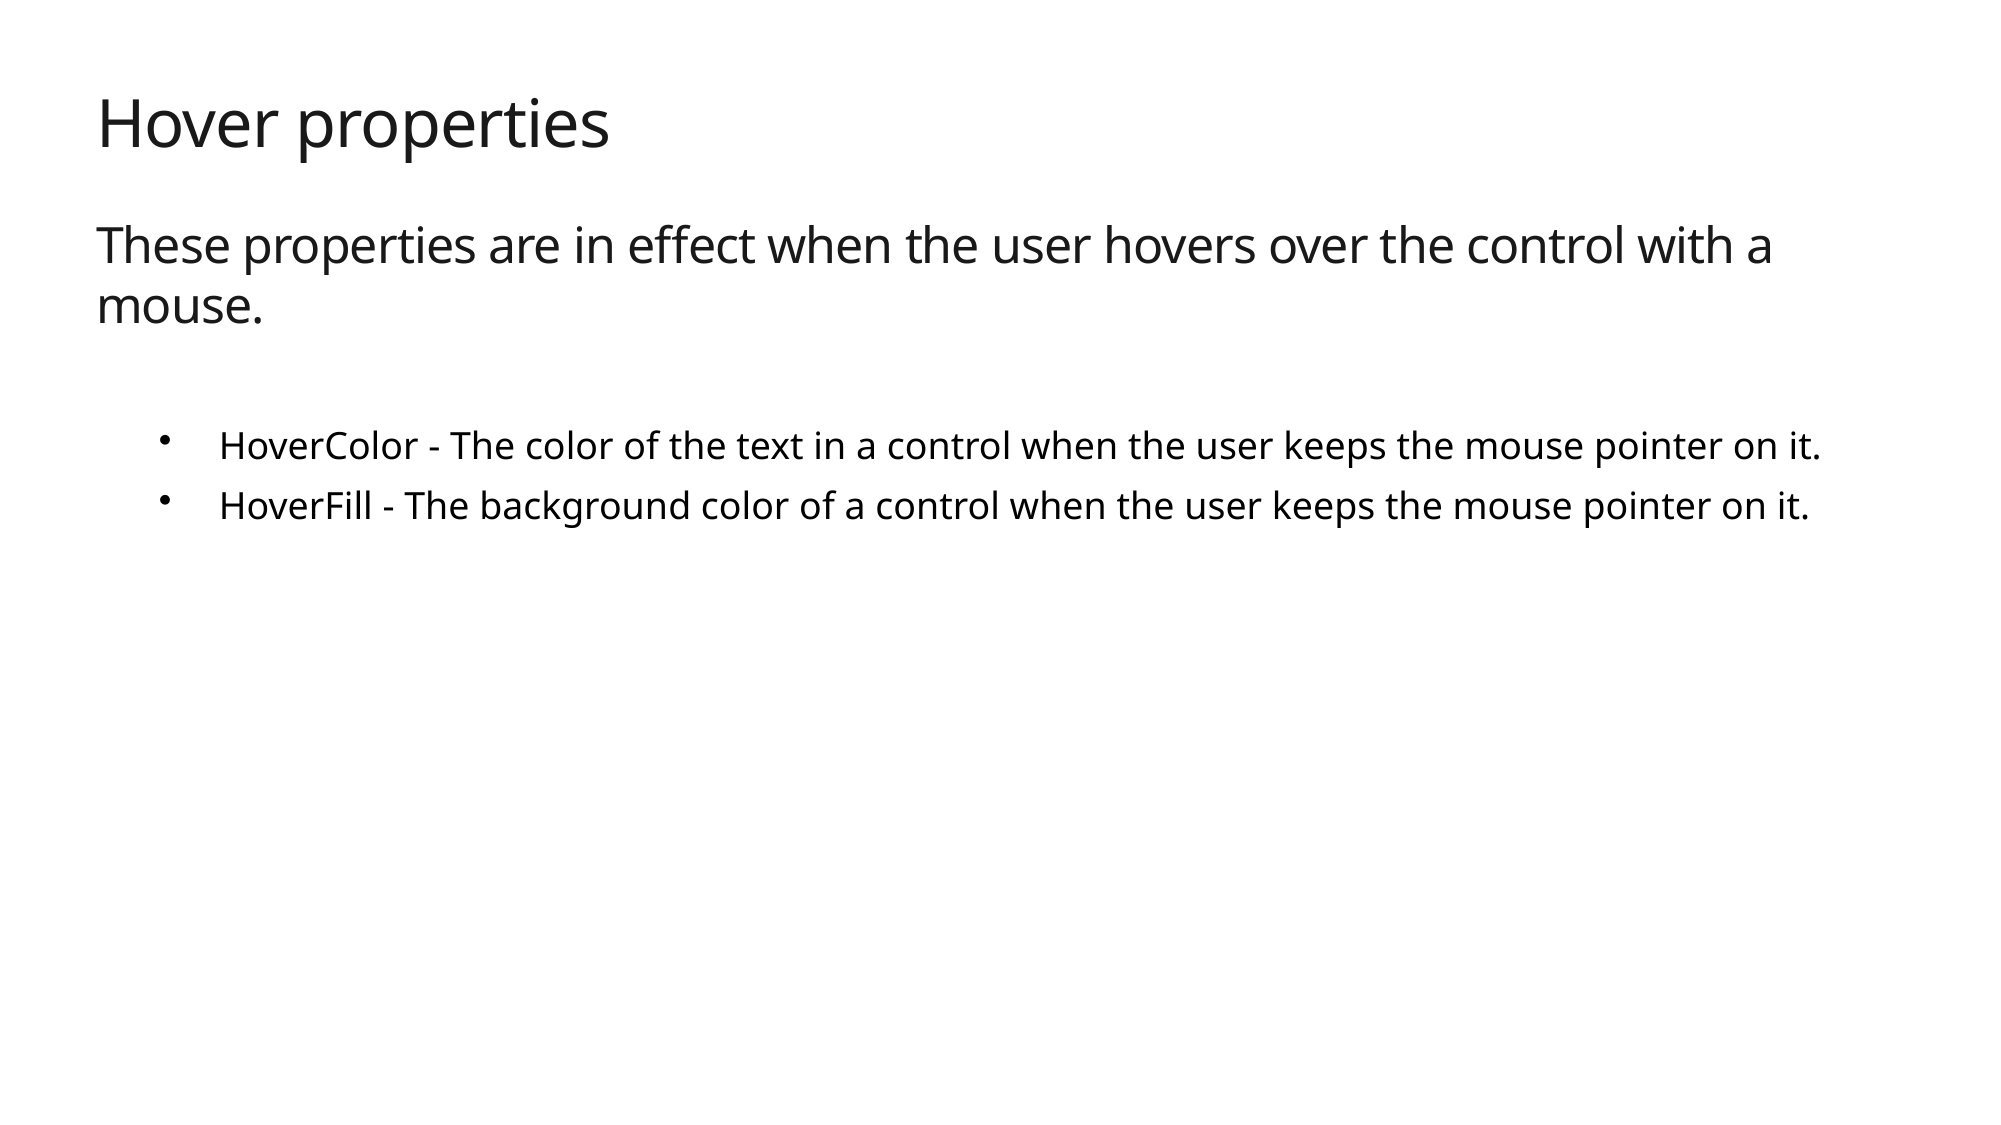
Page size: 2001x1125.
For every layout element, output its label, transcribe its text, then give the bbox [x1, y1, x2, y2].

text_box HoverColor - The color of the text in a control when the user keeps the mouse pointer on it. HoverFill - The background color of a control when the user keeps the mouse pointer on it. [99, 414, 1901, 535]
title Hover properties [96, 75, 1904, 165]
list These properties are in effect when the user hovers over the control with a mouse. [96, 198, 1904, 289]
